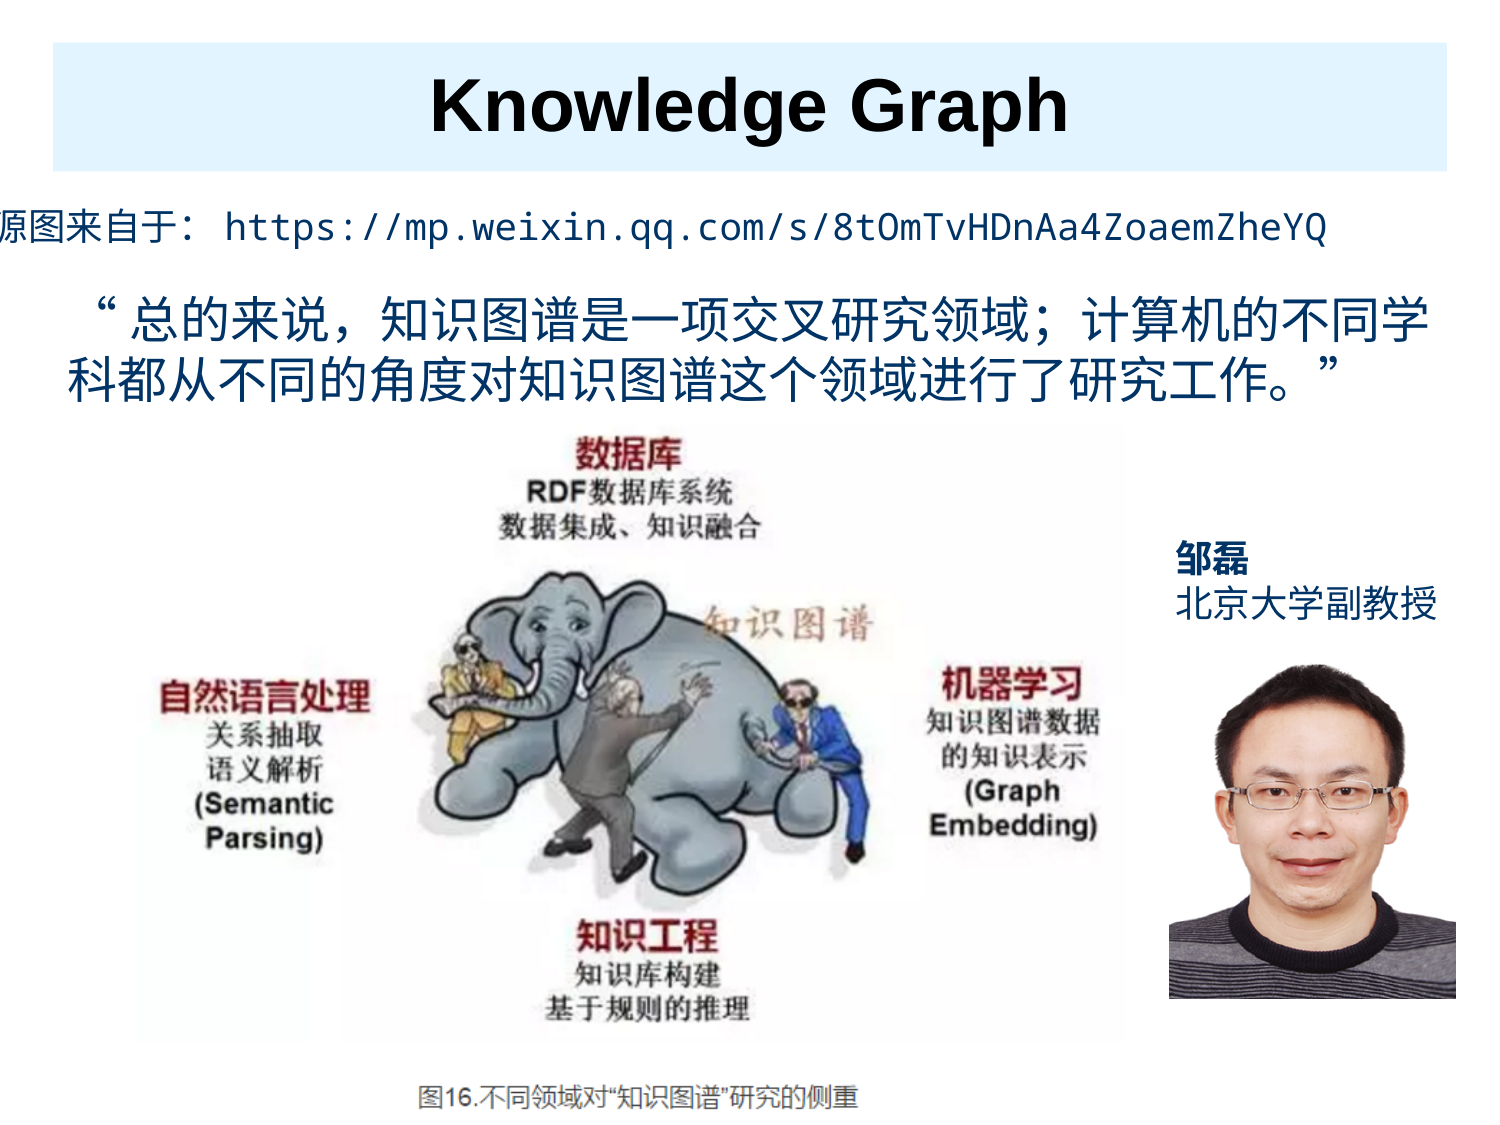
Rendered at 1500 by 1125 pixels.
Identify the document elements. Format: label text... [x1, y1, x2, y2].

title Knowledge Graph [53, 42, 1447, 172]
text_box “总的来说，知识图谱是一项交叉研究领域；计算机的不同学科都从不同的角度对知识图谱这个领域进行了研究工作。” [53, 281, 1447, 416]
picture [1168, 633, 1457, 1000]
text_box 源图来自于：https://mp.weixin.qq.com/s/8tOmTvHDnAa4ZoaemZheYQ [0, 195, 1342, 256]
text_box 邹磊 北京大学副教授 [1160, 527, 1465, 633]
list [135, 424, 1126, 1125]
